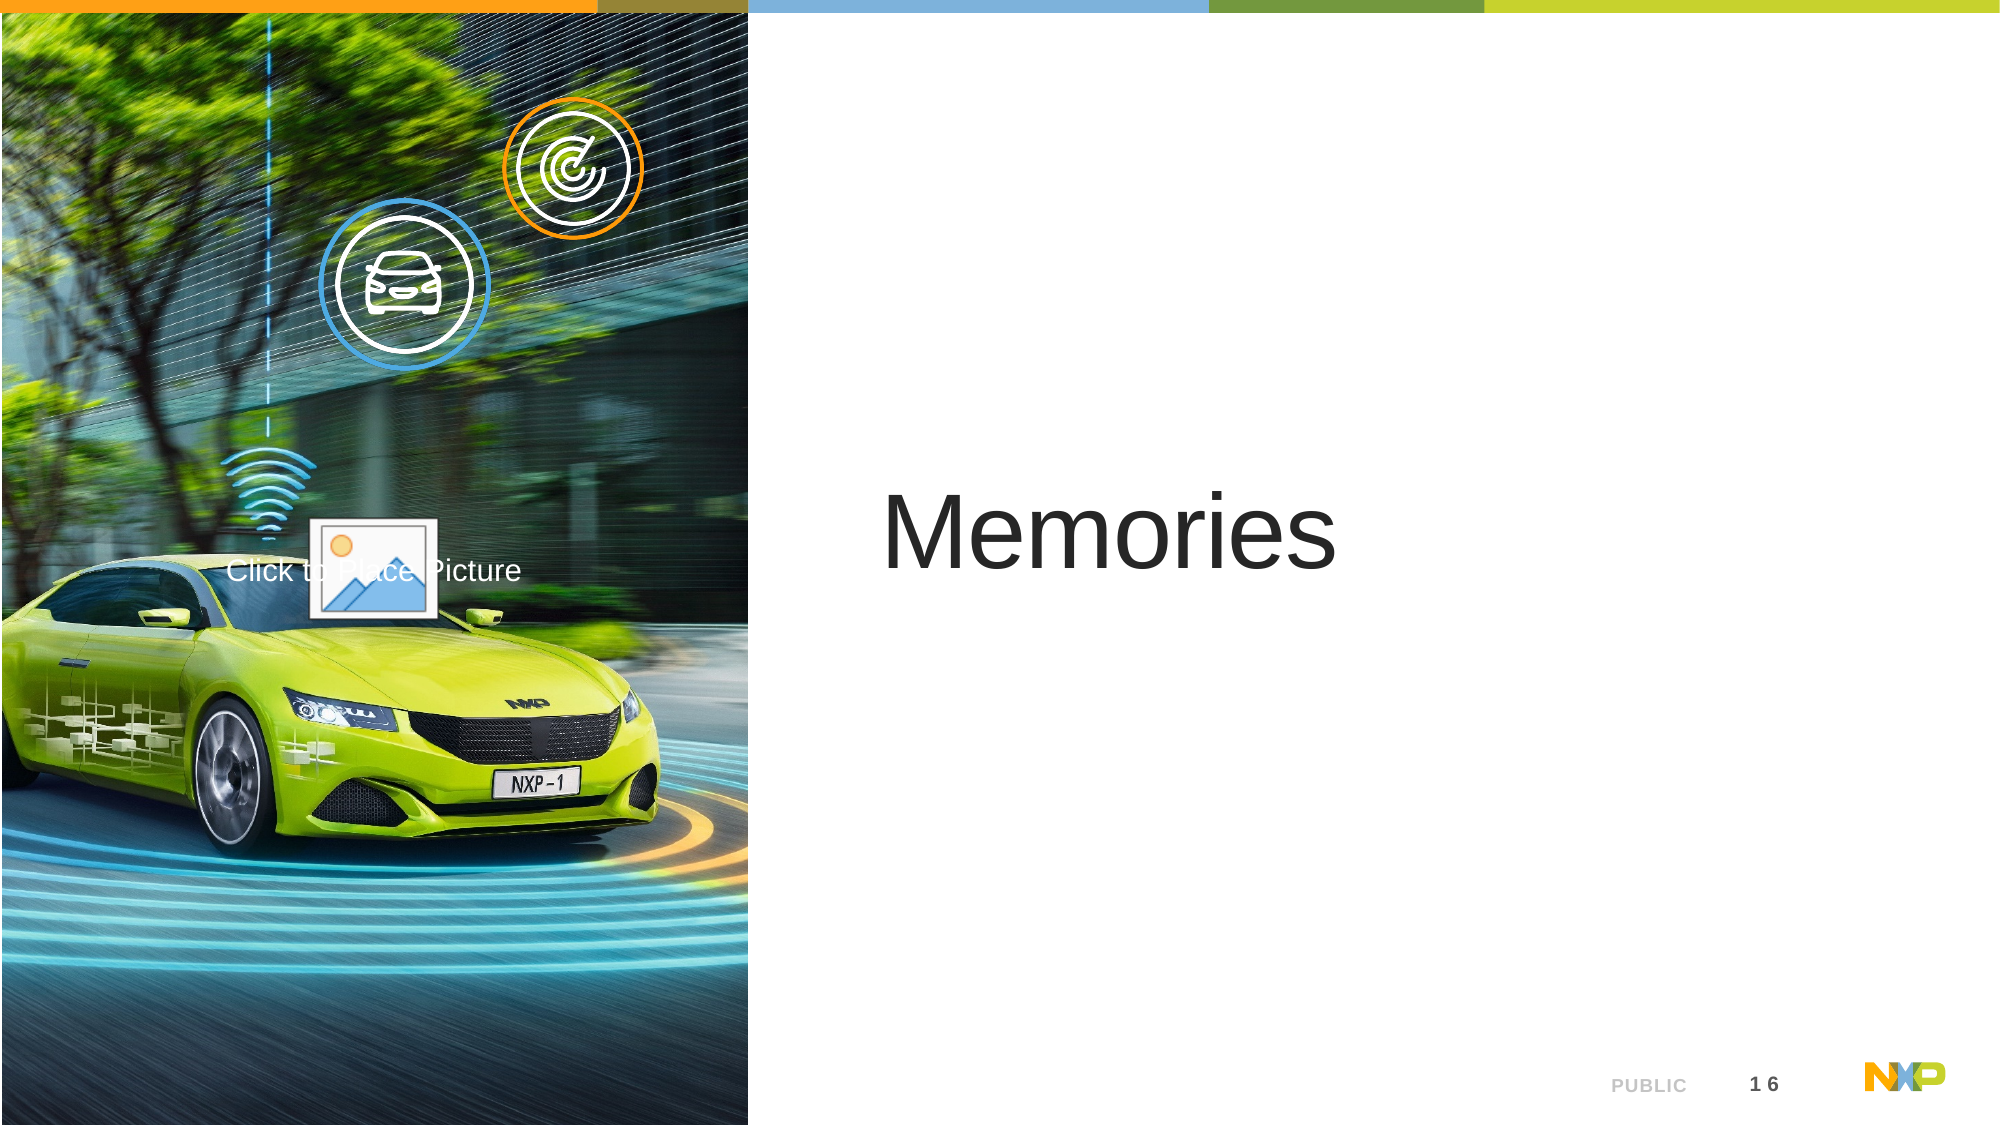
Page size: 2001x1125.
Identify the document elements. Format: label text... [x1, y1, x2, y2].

picture [0, 12, 749, 1125]
title Memories [863, 207, 1905, 845]
